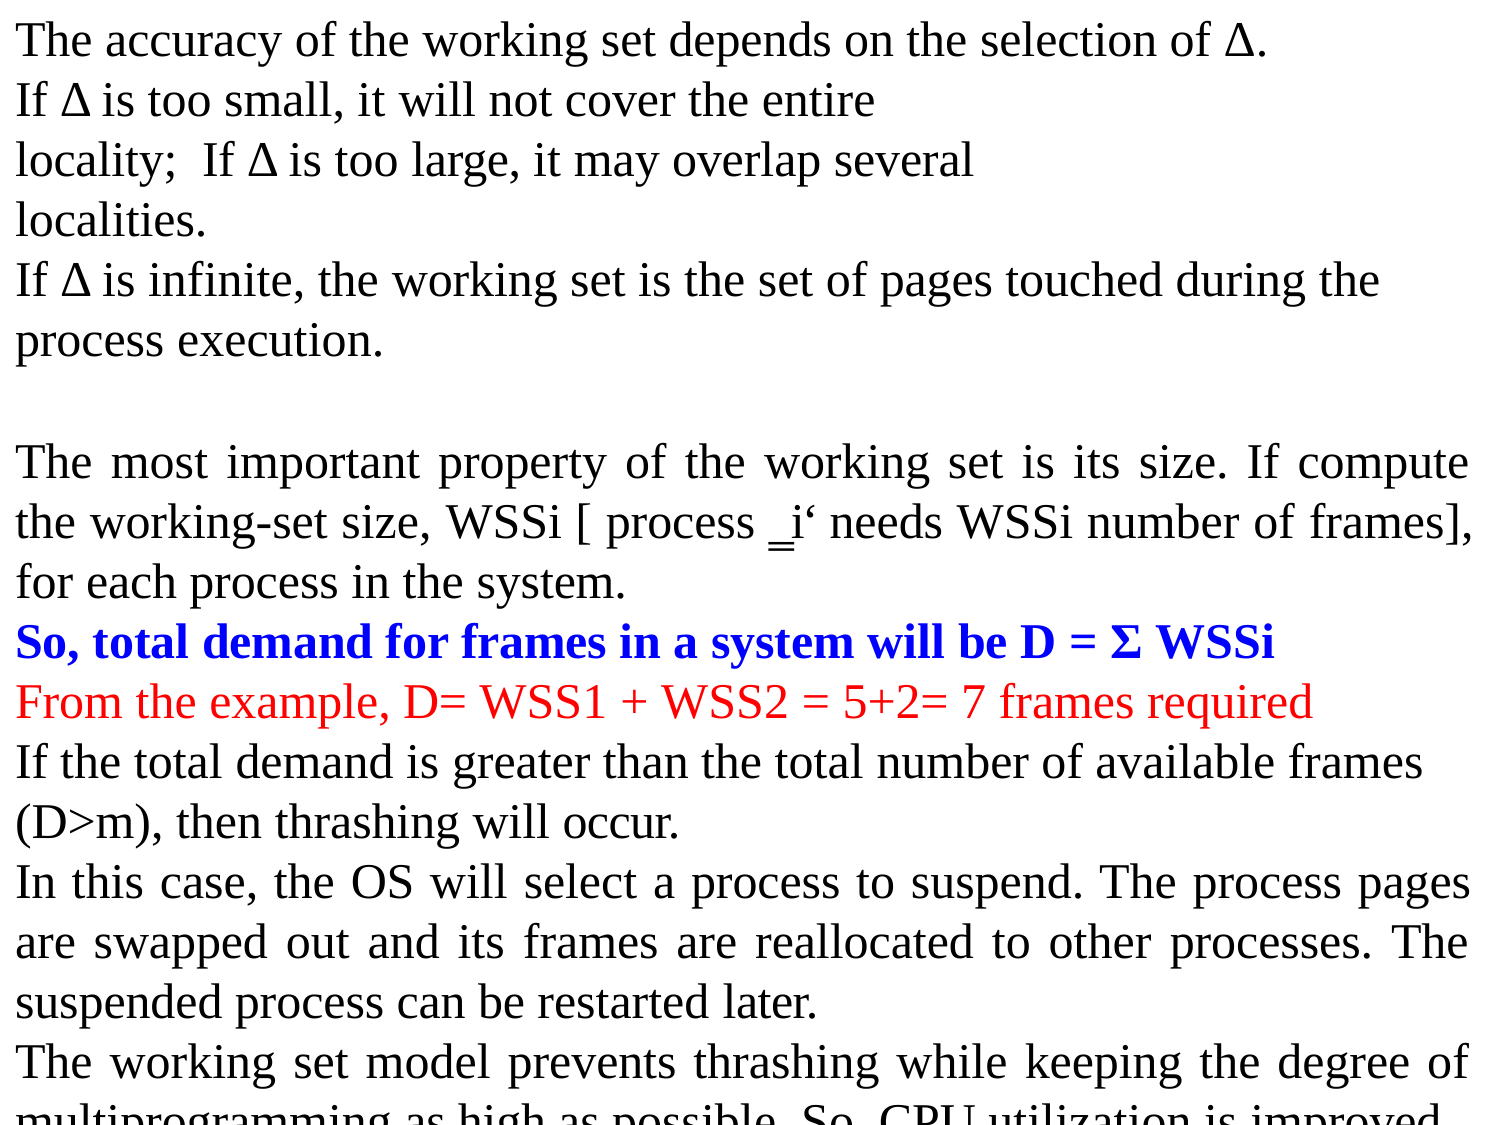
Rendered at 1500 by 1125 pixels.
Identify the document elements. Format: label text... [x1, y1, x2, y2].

text_box The accuracy of the working set depends on the selection of Δ. If Δ is too small, it will not cover the entire locality; If Δ is too large, it may overlap several localities. If Δ is infinite, the working set is the set of pages touched during the process execution. The most important property of the working set is its size. If compute the working-set size, WSSi [ process ‗i‘ needs WSSi number of frames], for each process in the system. So, total demand for frames in a system will be D = Σ WSSi From the example, D= WSS1 + WSS2 = 5+2= 7 frames required If the total demand is greater than the total number of available frames (D>m), then thrashing will occur. In this case, the OS will select a process to suspend. The process pages are swapped out and its frames are reallocated to other processes. The suspended process can be restarted later. The working set model prevents thrashing while keeping the degree of multiprogramming as high as possible. So, CPU utilization is improved. [12, 3, 1488, 1125]
